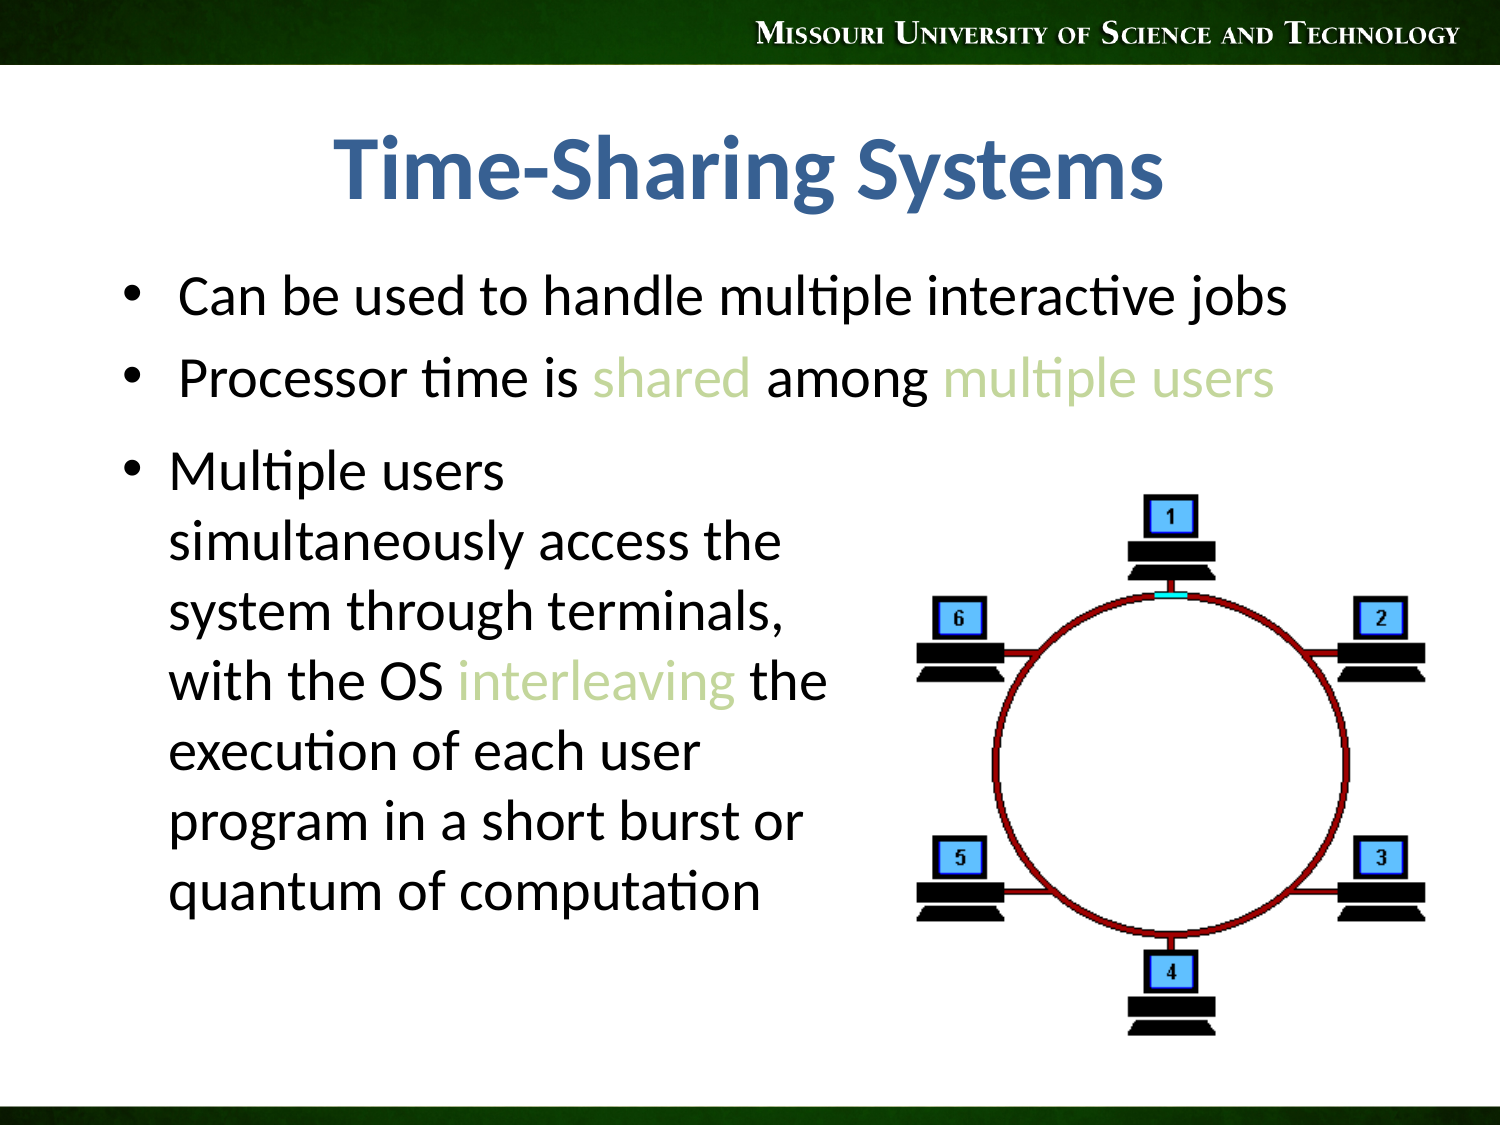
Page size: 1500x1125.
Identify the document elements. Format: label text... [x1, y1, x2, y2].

text_box Multiple users simultaneously access the system through terminals, with the OS interleaving the execution of each user program in a short burst or quantum of computation [107, 425, 861, 930]
title Time-Sharing Systems [108, 74, 1392, 250]
picture [0, 0, 1500, 1125]
list Can be used to handle multiple interactive jobs Processor time is shared among multiple users [107, 249, 1357, 483]
